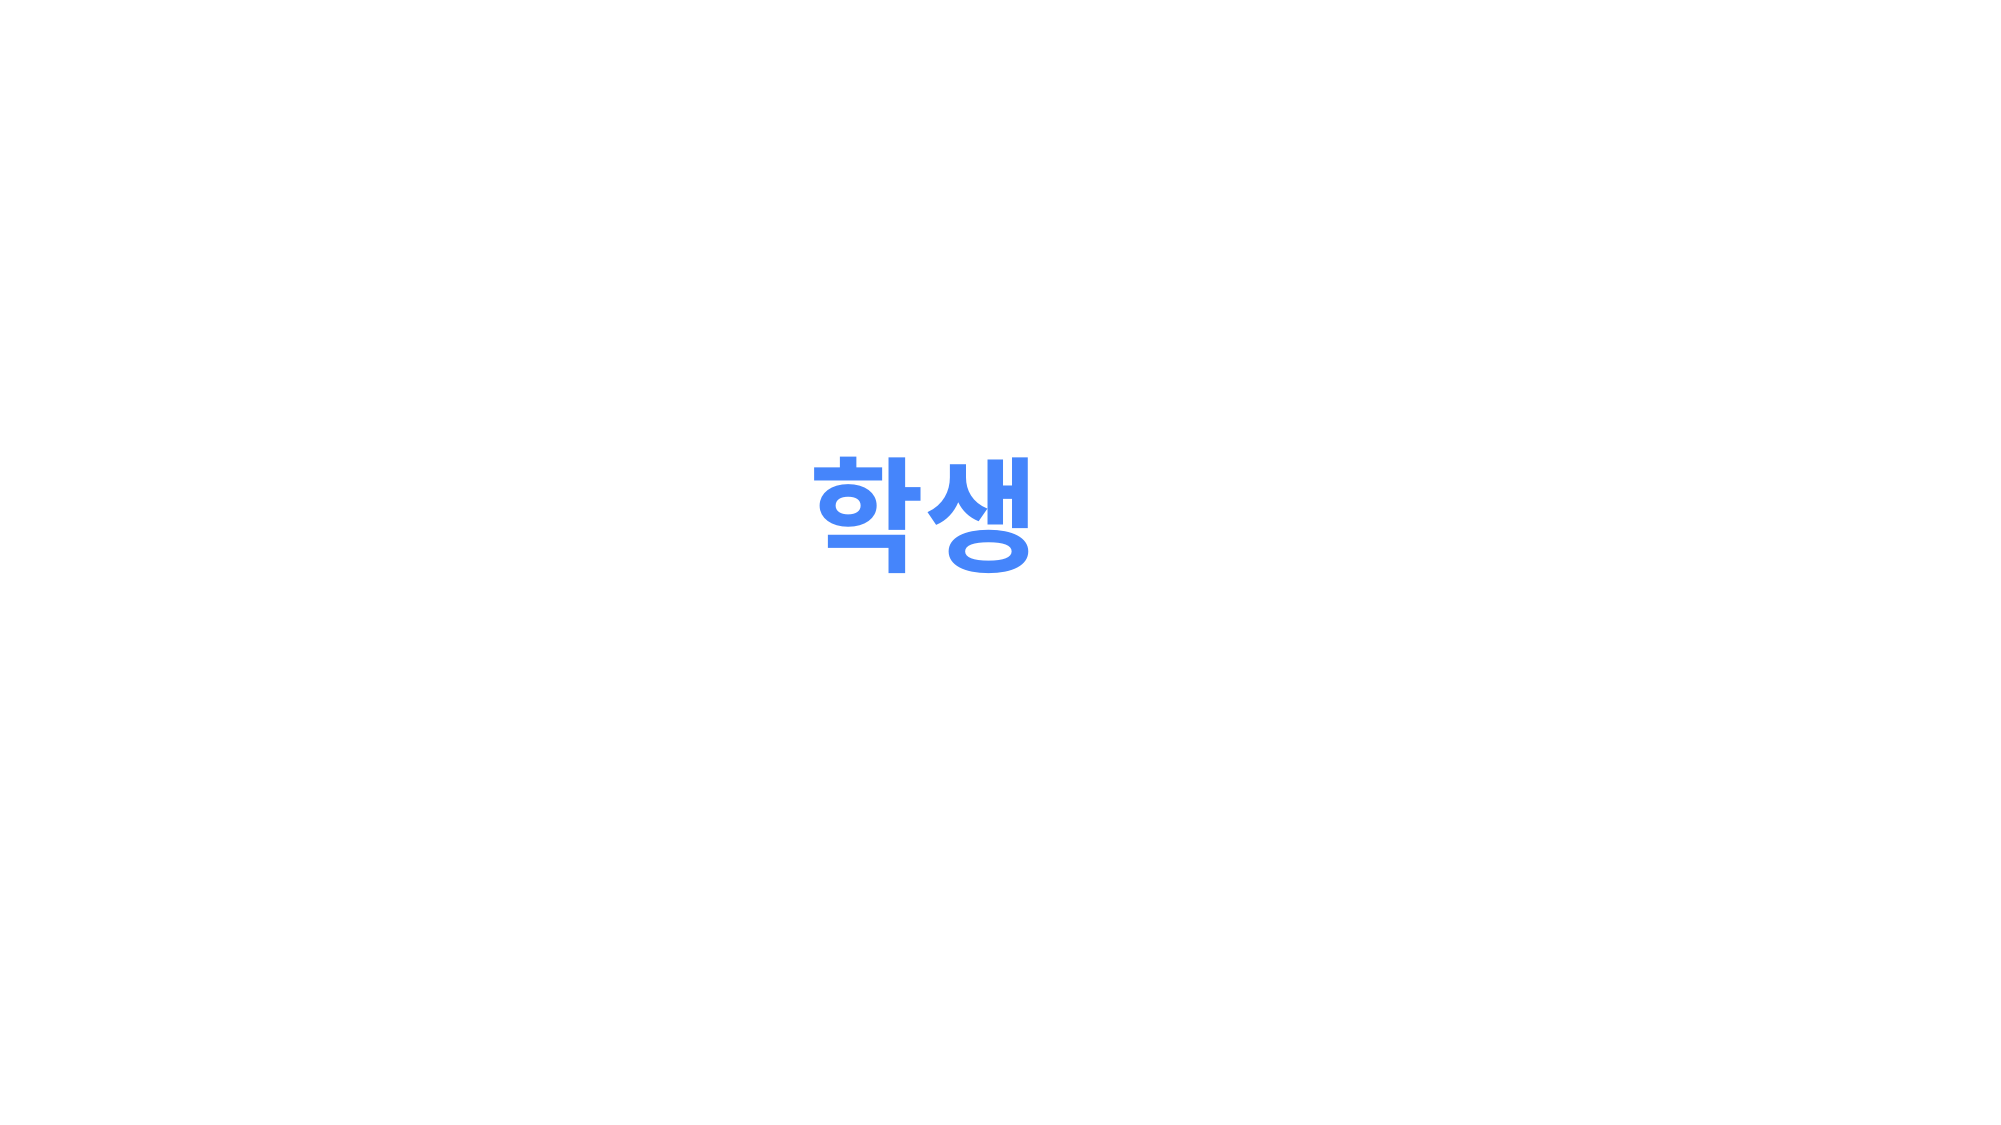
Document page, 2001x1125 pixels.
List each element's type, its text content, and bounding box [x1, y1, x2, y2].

text_box 학생 [795, 446, 2000, 610]
